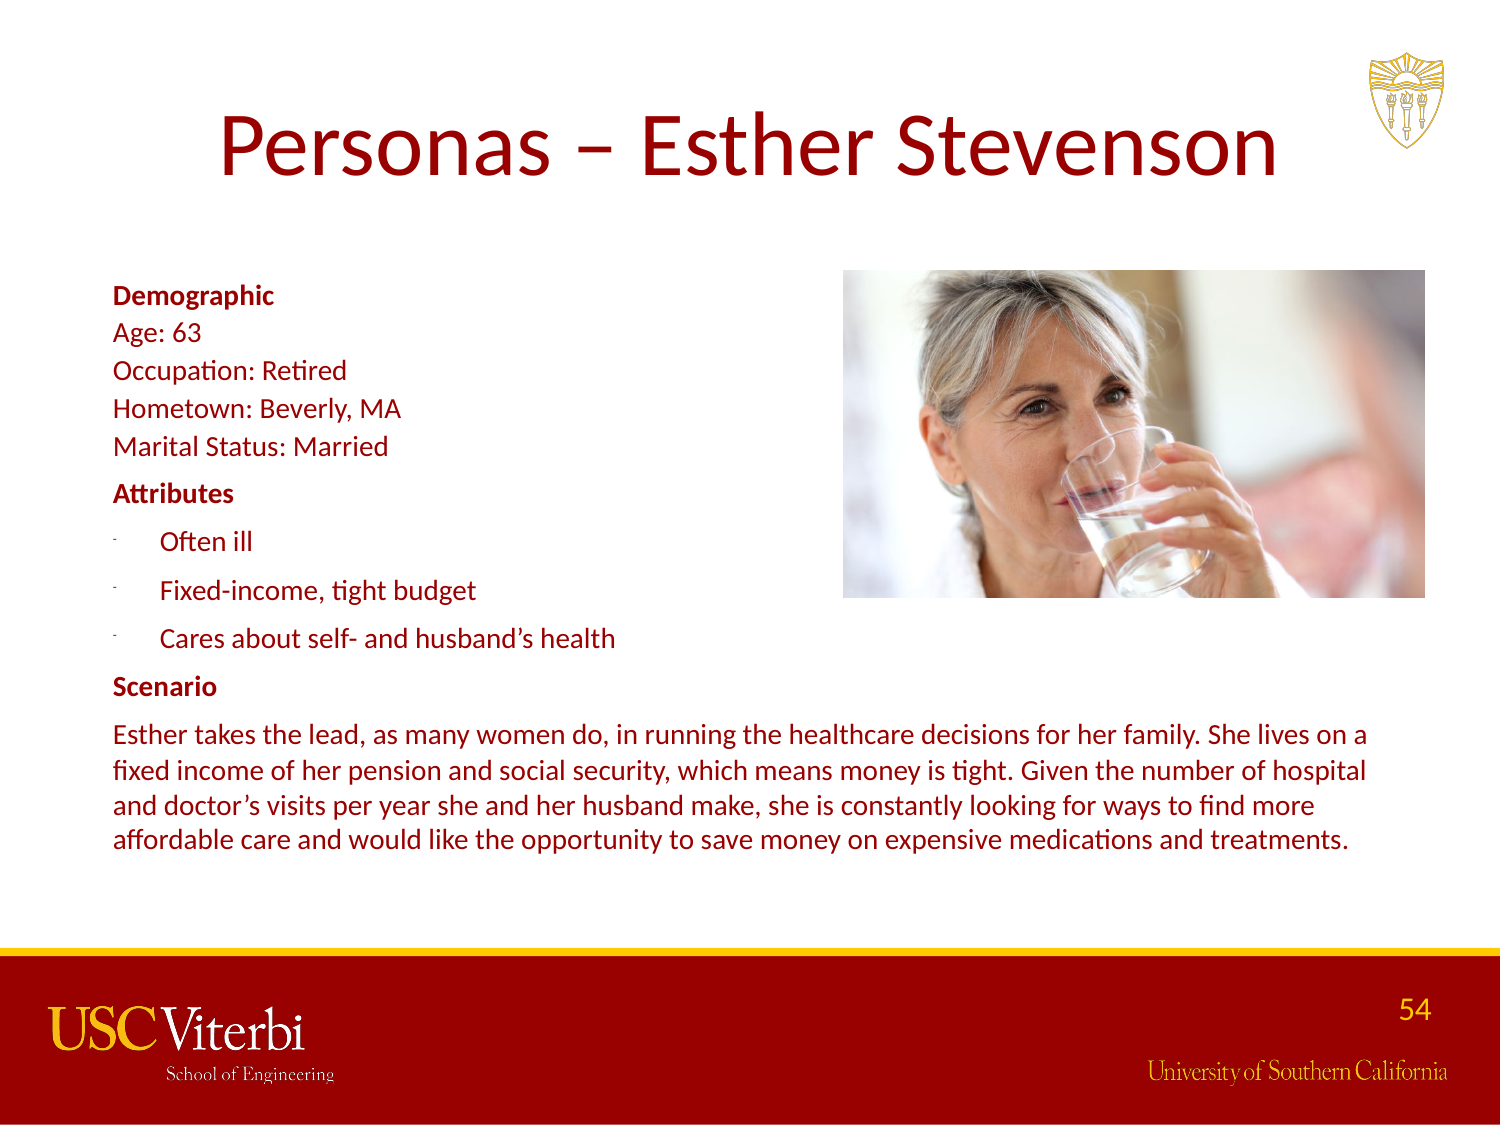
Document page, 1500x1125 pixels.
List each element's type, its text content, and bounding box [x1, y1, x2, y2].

picture [47, 1006, 334, 1084]
slide_number 54 [1096, 977, 1447, 1037]
list Demographic Age: 63 Occupation: Retired Hometown: Beverly, MA Marital Status: Married Attributes Often ill Fixed-income, tight budget Cares about self- and husband’s health Scenario Esther takes the lead, as many women do, in running the healthcare decisions for her family. She lives on a fixed income of her pension and social security, which means money is tight. Given the number of hospital and doctor’s visits per year she and her husband make, she is constantly looking for ways to find more affordable care and would like the opportunity to save money on expensive medications and treatments. [75, 270, 1425, 938]
picture [843, 270, 1426, 598]
picture [1345, 38, 1468, 162]
picture [1147, 1059, 1447, 1086]
title Personas – Esther Stevenson [75, 45, 1425, 233]
